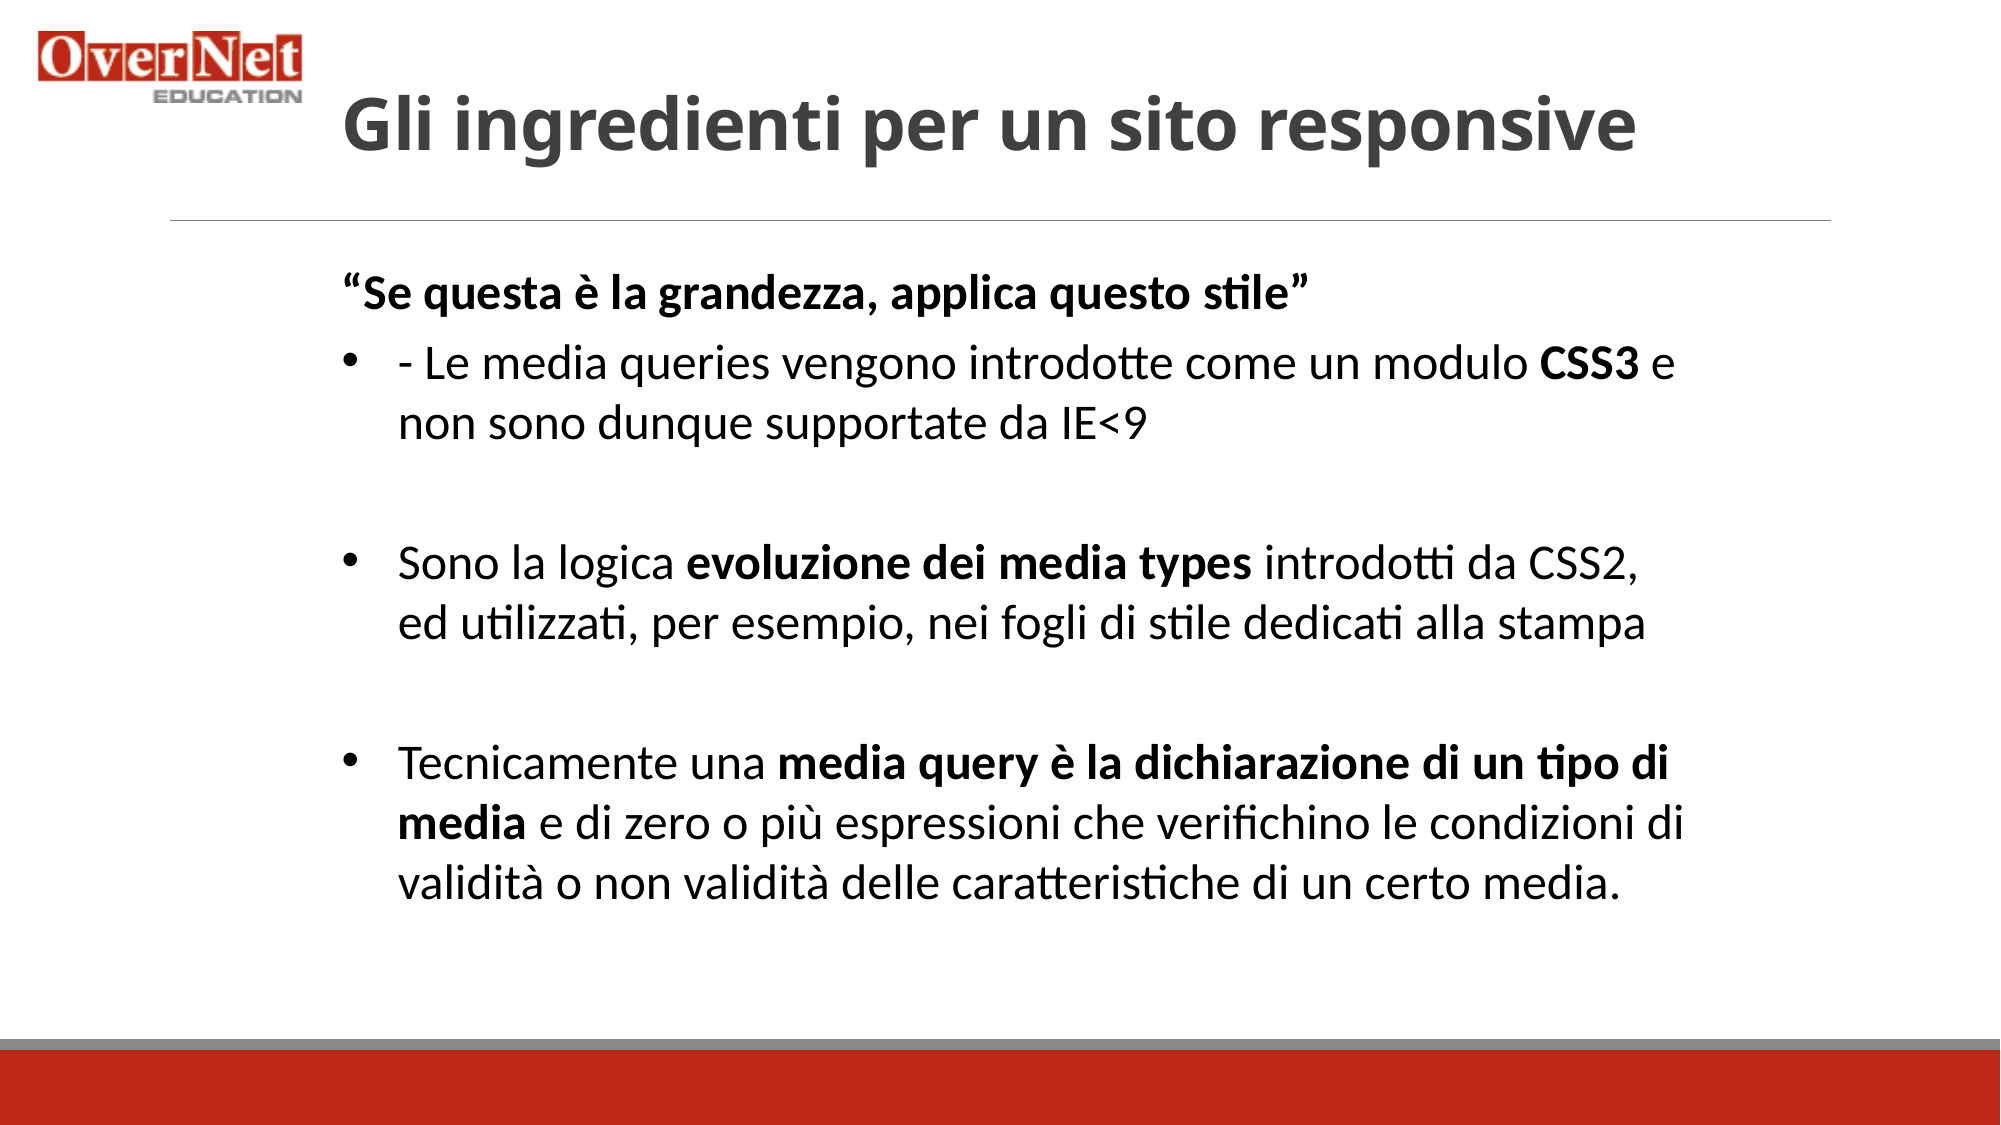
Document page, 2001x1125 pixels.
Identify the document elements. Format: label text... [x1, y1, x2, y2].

title Gli ingredienti per un sito responsive [326, 79, 1677, 173]
picture [35, 31, 304, 103]
text_box “Se questa è la grandezza, applica questo stile” - Le media queries vengono introdotte come un modulo CSS3 e non sono dunque supportate da IE<9 Sono la logica evoluzione dei media types introdotti da CSS2, ed utilizzati, per esempio, nei fogli di stile dedicati alla stampa Tecnicamente una media query è la dichiarazione di un tipo di media e di zero o più espressioni che verifichino le condizioni di validità o non validità delle caratteristiche di un certo media. [326, 252, 1711, 1059]
